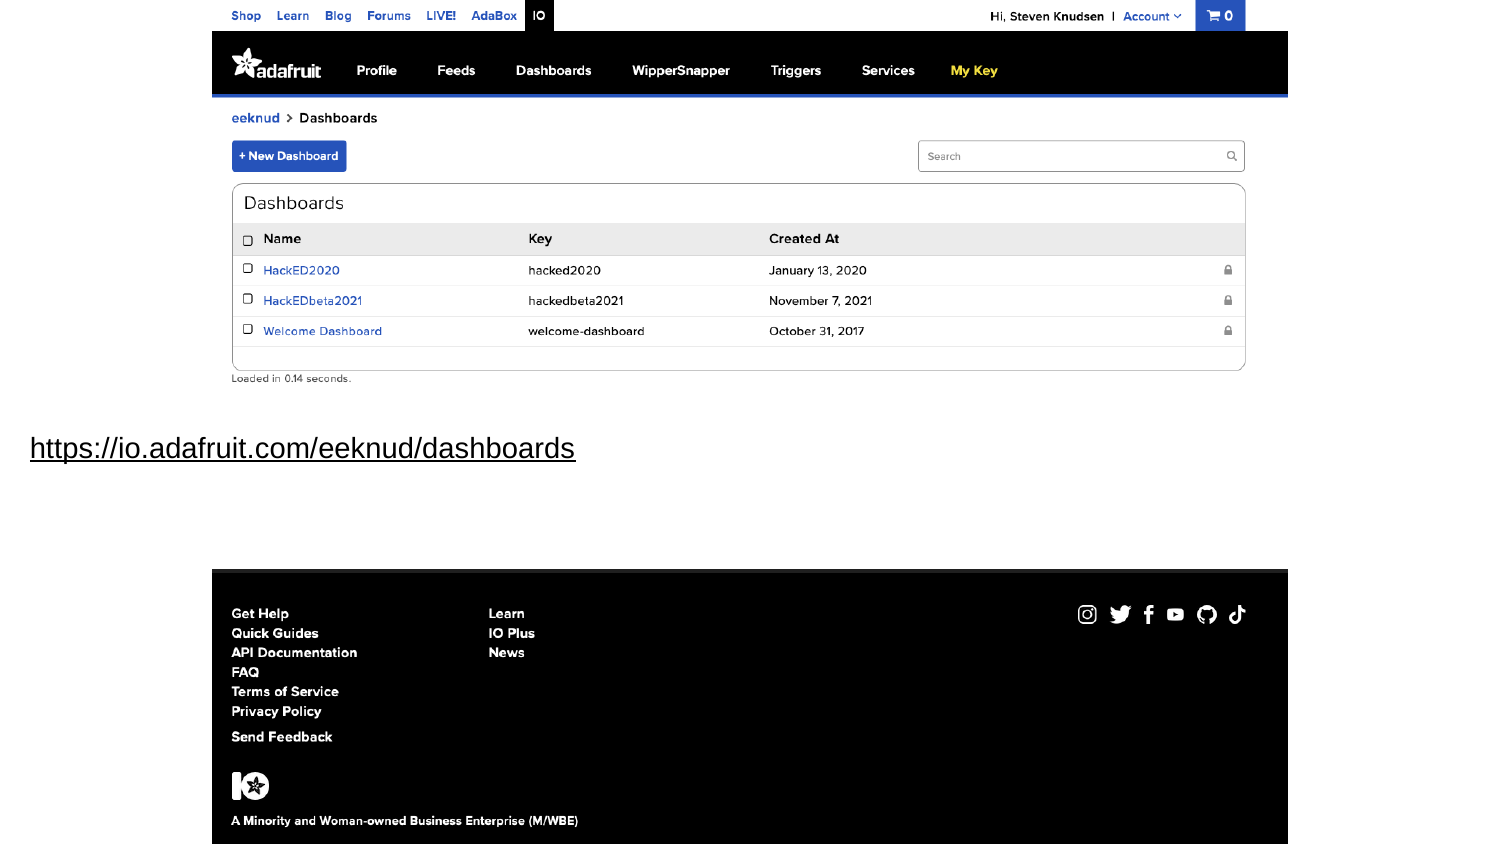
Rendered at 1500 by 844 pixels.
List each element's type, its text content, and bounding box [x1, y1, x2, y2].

text_box https://io.adafruit.com/eeknud/dashboards [14, 421, 207, 472]
picture [212, 0, 1288, 844]
